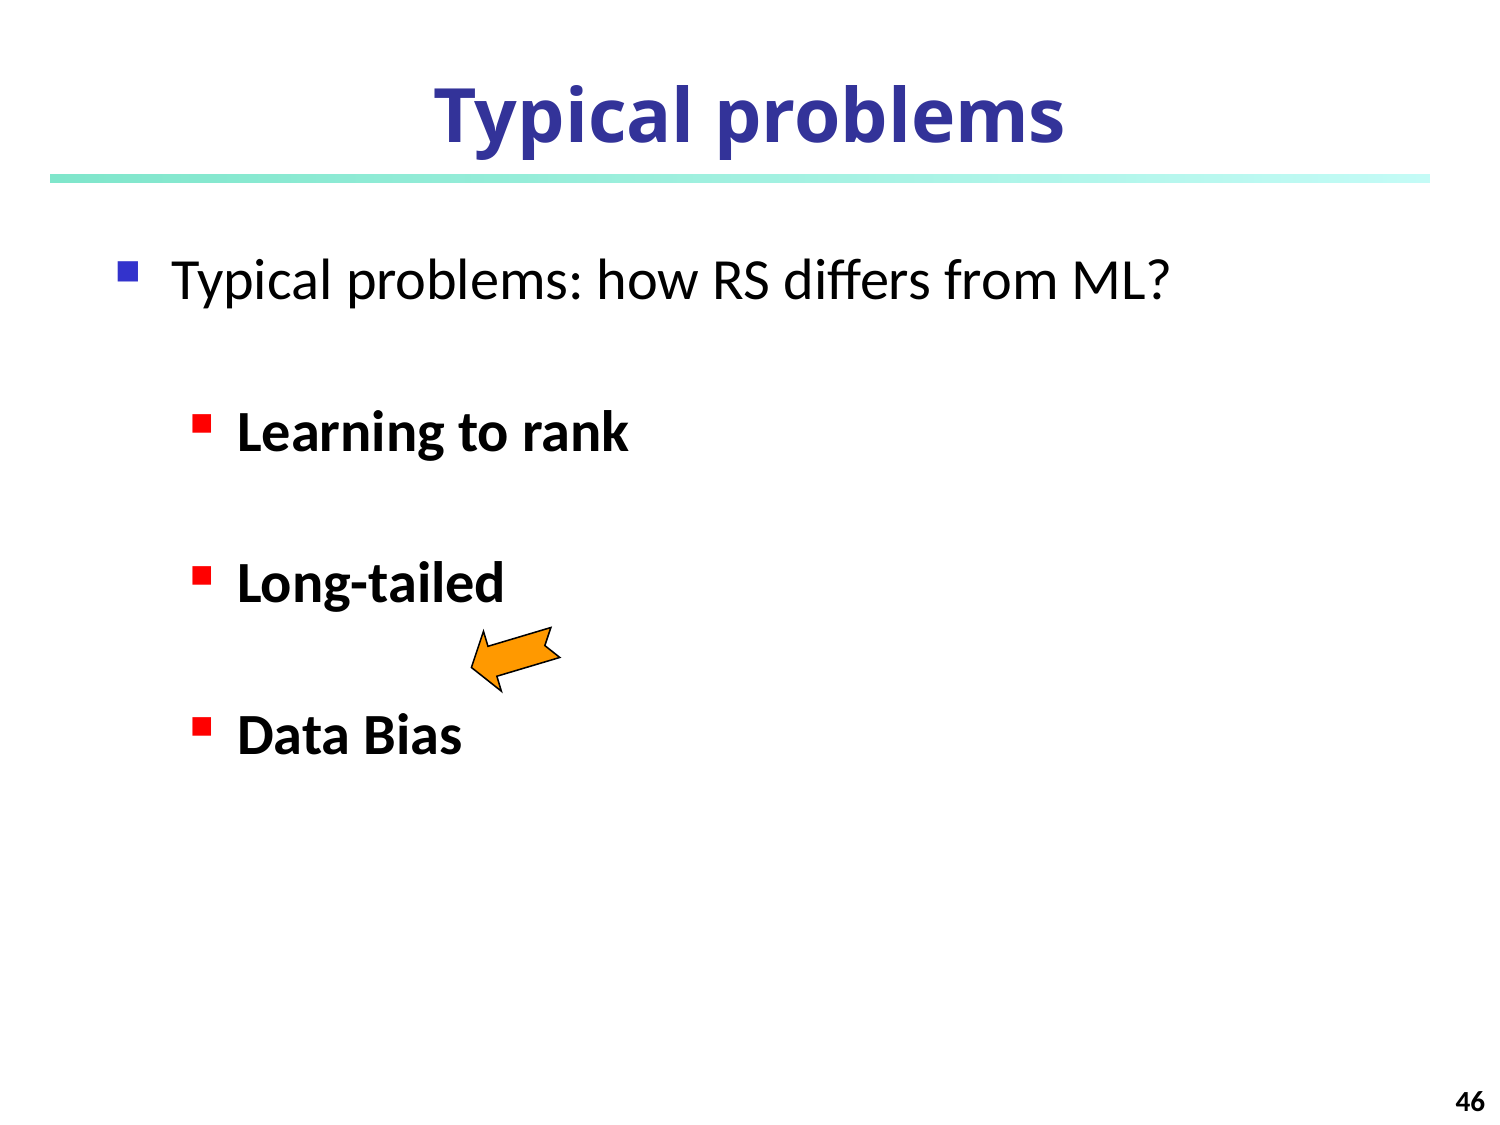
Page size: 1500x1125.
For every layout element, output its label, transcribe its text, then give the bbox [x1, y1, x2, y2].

text_box 46 [1187, 1062, 1500, 1125]
title Typical problems [0, 62, 1500, 163]
list Typical problems: how RS differs from ML? Learning to rank Long-tailed Data Bias [99, 163, 1475, 1001]
text_box [471, 627, 560, 692]
